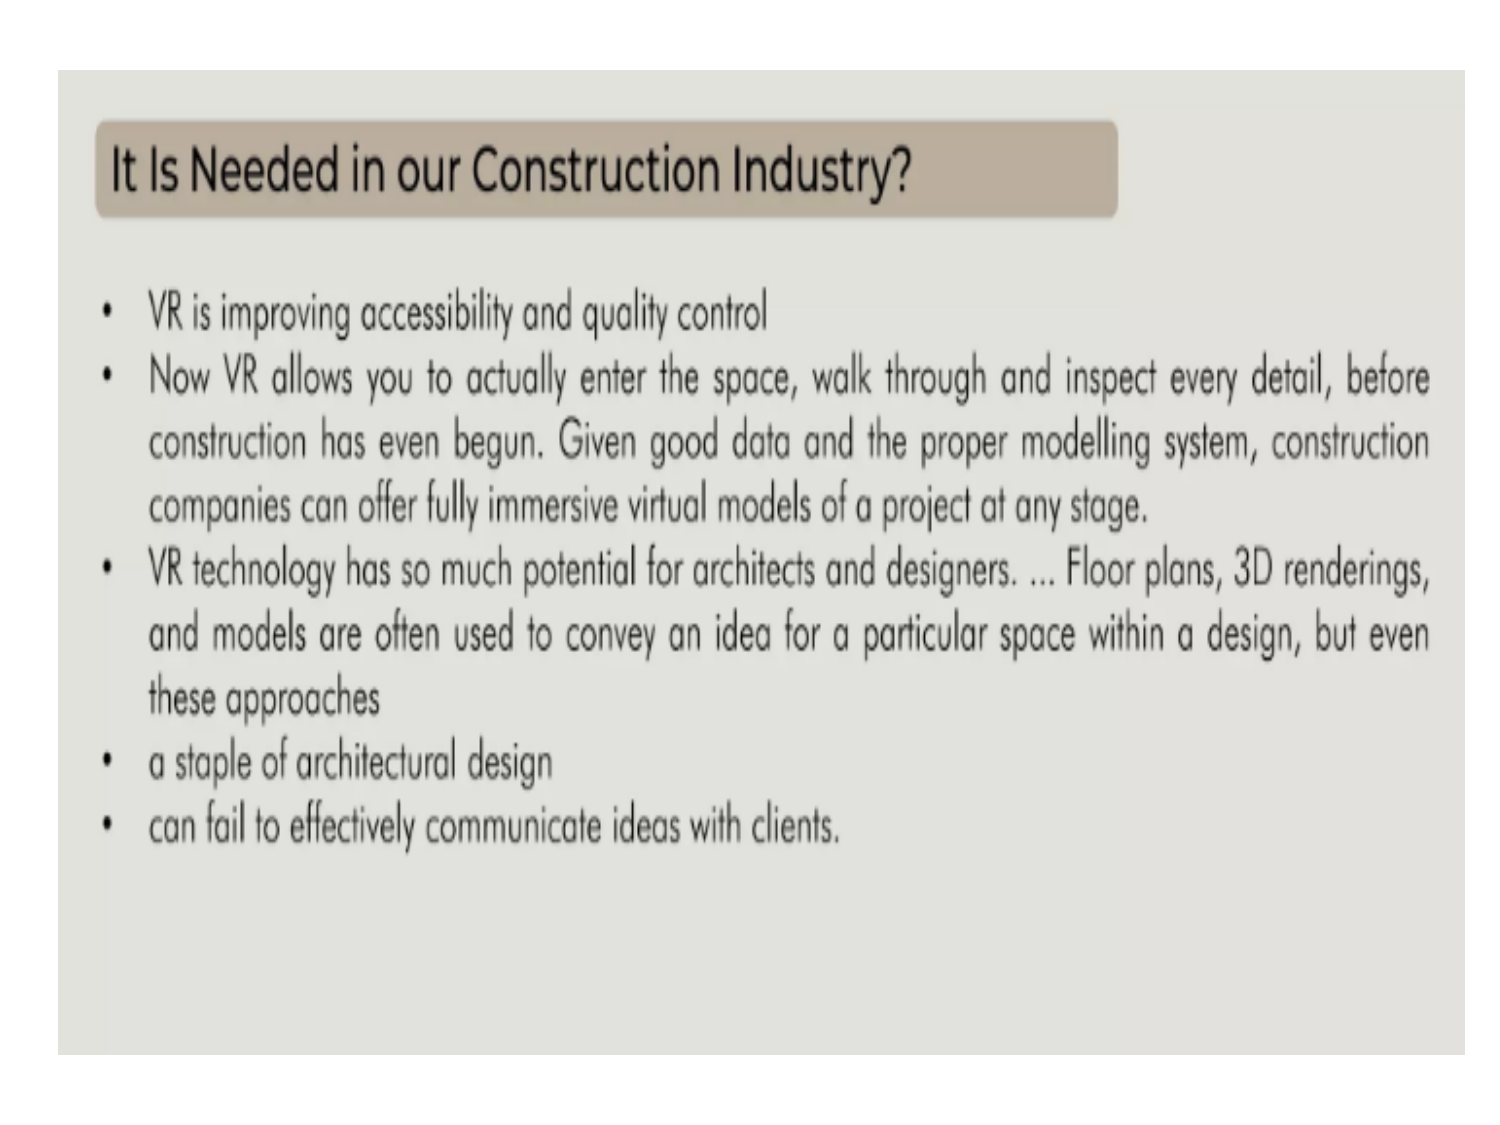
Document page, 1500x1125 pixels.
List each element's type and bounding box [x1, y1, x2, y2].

picture [58, 70, 1466, 1055]
